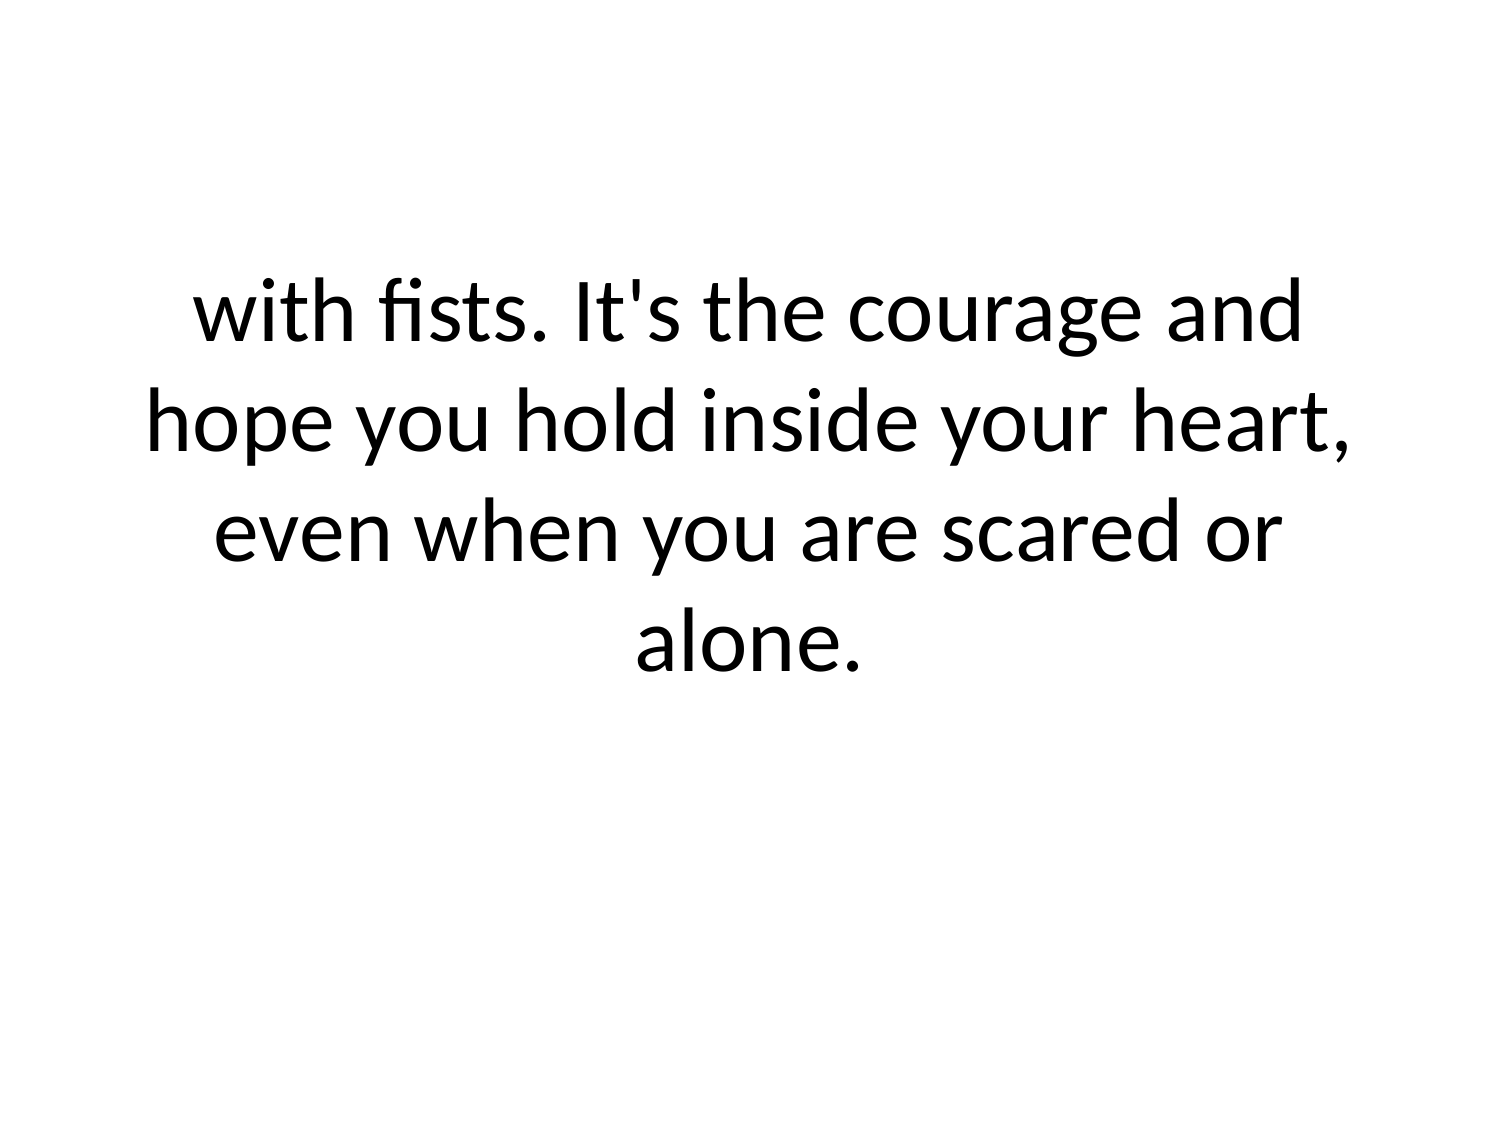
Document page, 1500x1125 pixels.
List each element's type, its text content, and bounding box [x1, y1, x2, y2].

title with fists. It's the courage and hope you hold inside your heart, even when you are scared or alone. [112, 349, 1388, 591]
